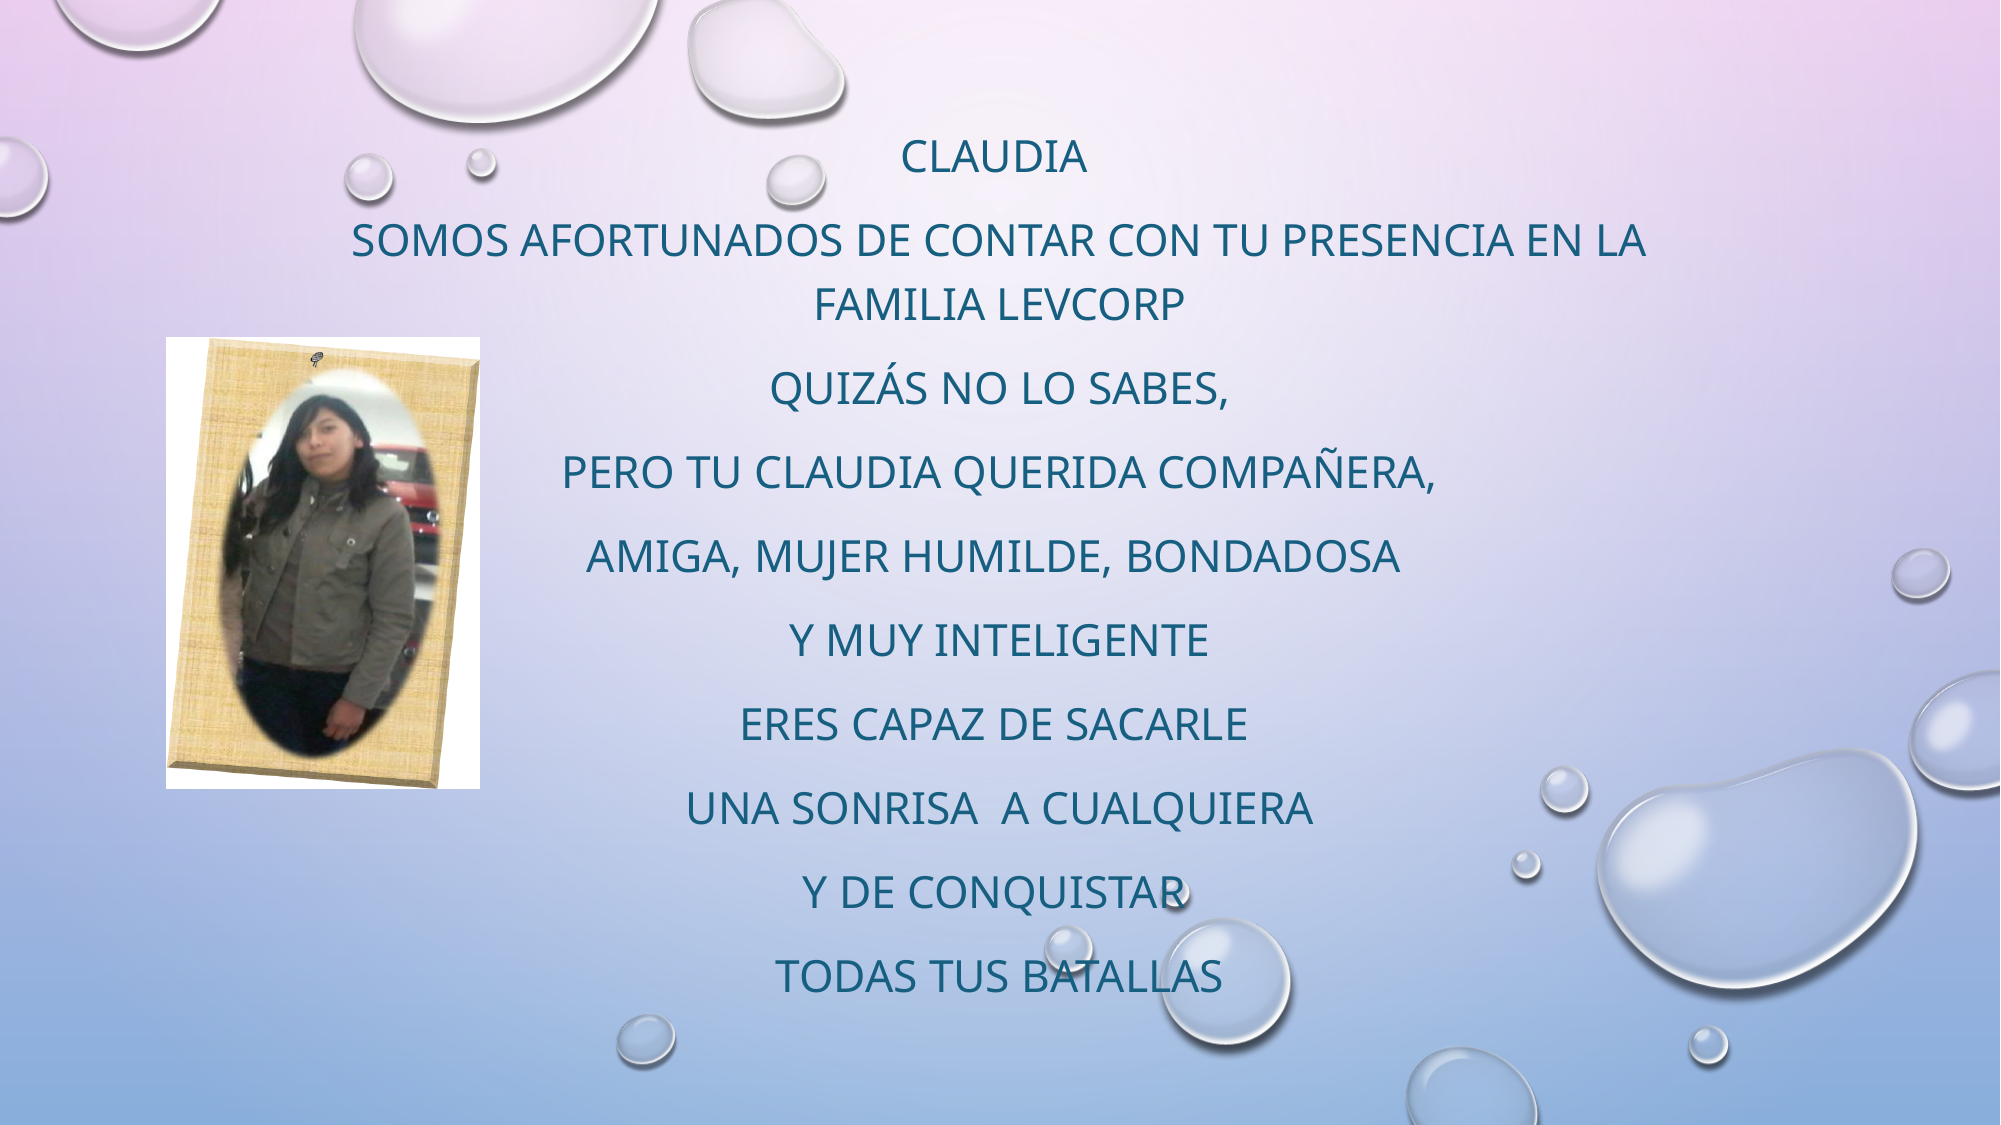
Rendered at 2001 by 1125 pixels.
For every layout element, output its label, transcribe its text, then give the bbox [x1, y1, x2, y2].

picture [0, 0, 2000, 1125]
subtitle CLAUDIA Somos afortunados de contar con tu presencia en la familia levcorp Quizás no lo sabes, Pero tu Claudia querida compañera, Amiga, mujer humilde, bondadosa Y muy inteligente ERES CAPAZ DE SACARLE UNA SONRISA A CUALQUIERA Y DE CONQUISTAR TODAS TUS BATALLAS [287, 109, 1713, 1017]
